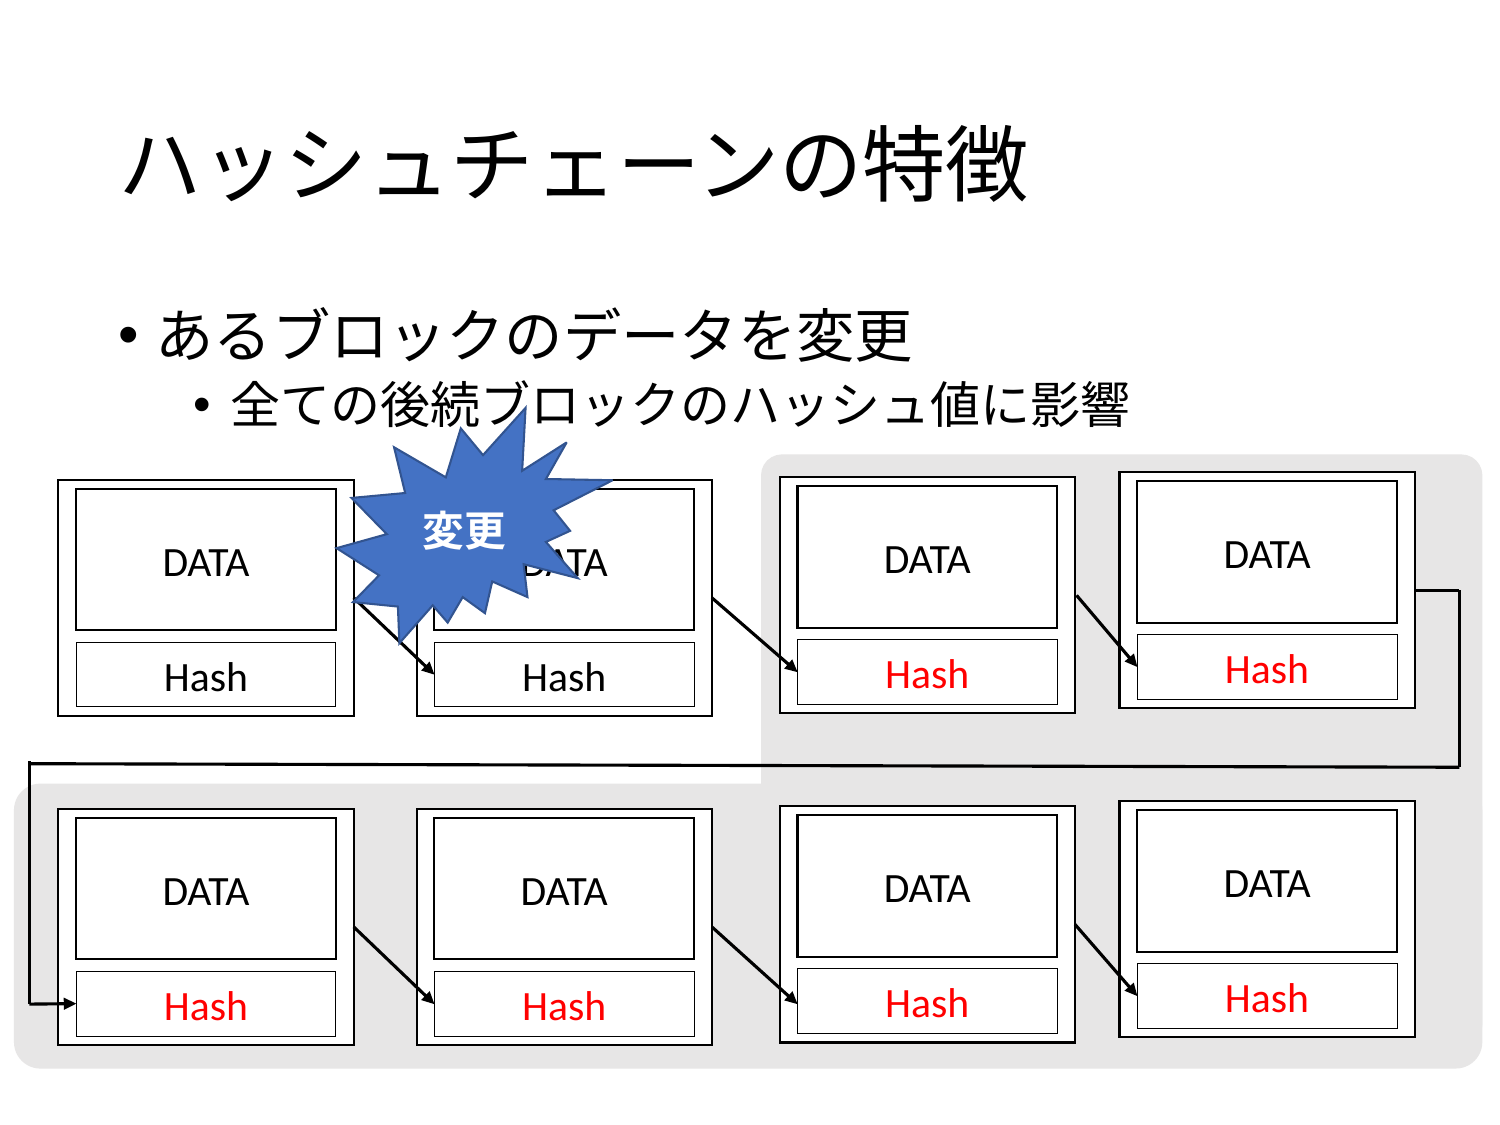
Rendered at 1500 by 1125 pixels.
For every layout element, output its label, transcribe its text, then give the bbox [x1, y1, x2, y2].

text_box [711, 926, 798, 1005]
text_box [759, 453, 1484, 806]
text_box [1075, 924, 1138, 997]
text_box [58, 808, 354, 1045]
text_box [779, 806, 1076, 1043]
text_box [779, 477, 1076, 714]
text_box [416, 479, 712, 716]
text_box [30, 763, 1460, 768]
text_box 変更 [354, 404, 602, 597]
list あるブロックのデータを変更 全ての後続ブロックのハッシュ値に影響 [103, 299, 1397, 448]
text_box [1119, 801, 1415, 1038]
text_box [711, 597, 798, 673]
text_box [1119, 471, 1415, 709]
text_box [12, 782, 1484, 1070]
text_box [1076, 595, 1138, 668]
title ハッシュチェーンの特徴 [103, 59, 1397, 278]
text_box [353, 926, 435, 1005]
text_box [353, 597, 435, 675]
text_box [58, 479, 354, 716]
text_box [416, 808, 712, 1045]
